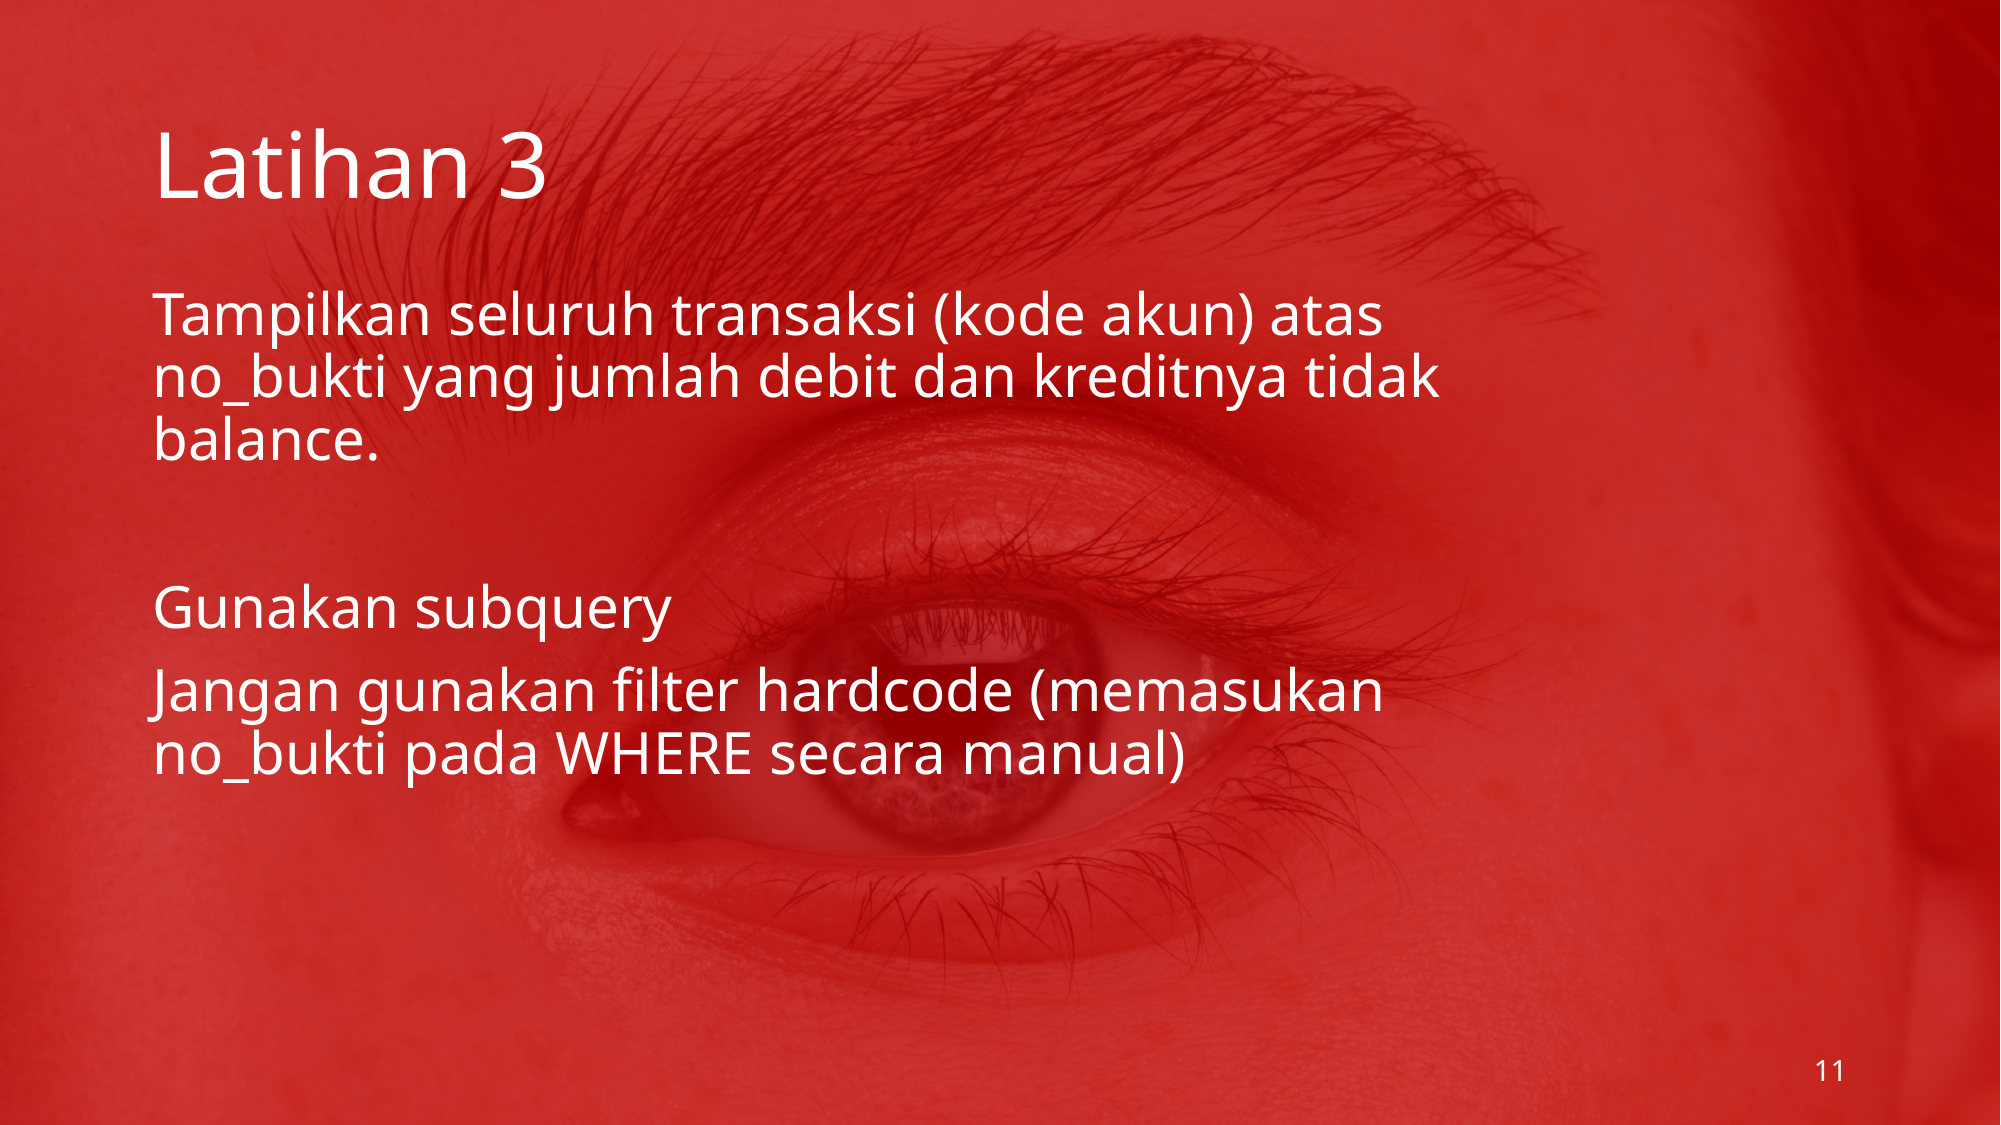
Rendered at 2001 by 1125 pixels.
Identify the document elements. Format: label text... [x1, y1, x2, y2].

slide_number 11 [1412, 1042, 1863, 1103]
list Tampilkan seluruh transaksi (kode akun) atas no_bukti yang jumlah debit dan kreditnya tidak balance. Gunakan subquery Jangan gunakan filter hardcode (memasukan no_bukti pada WHERE secara manual) [137, 277, 1549, 1009]
title Latihan 3 [137, 59, 1863, 278]
